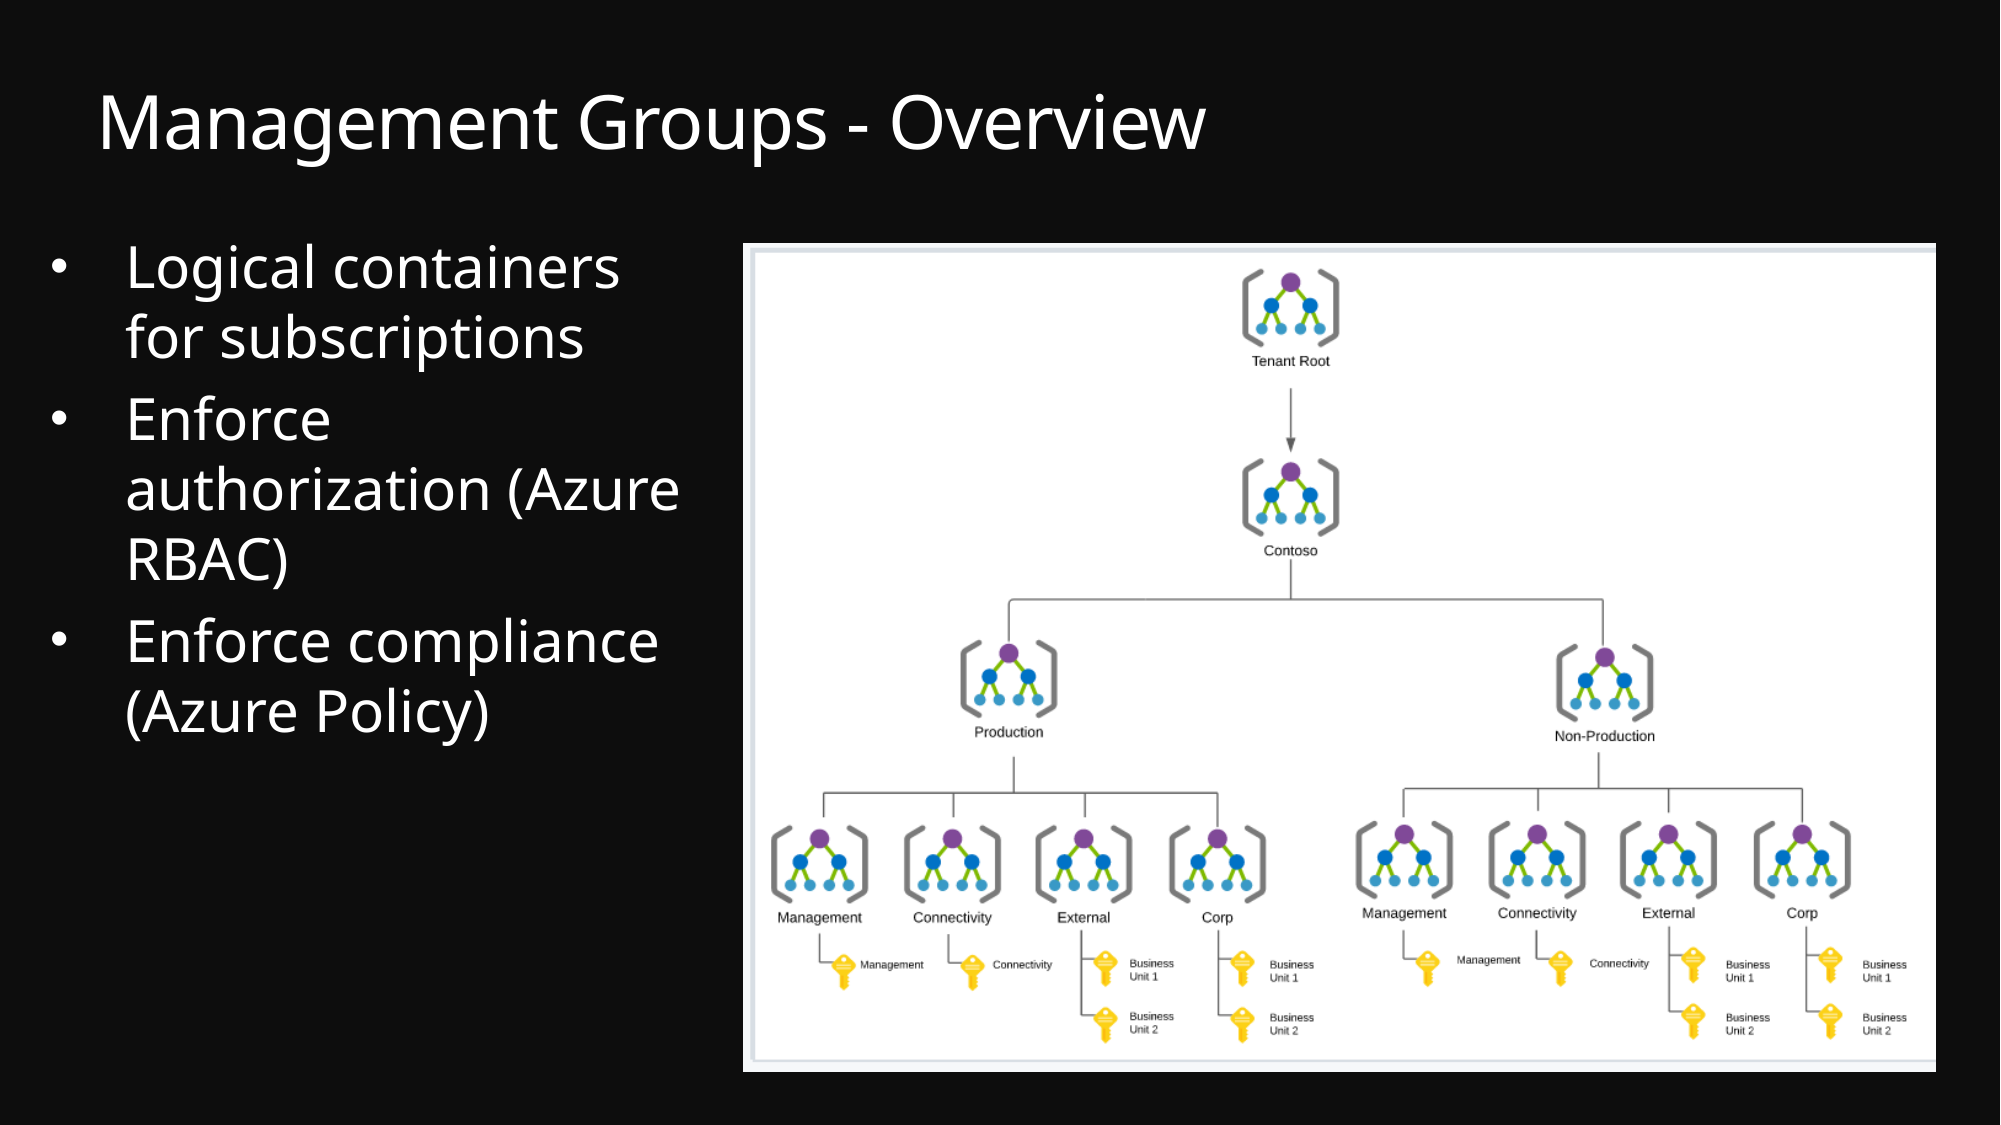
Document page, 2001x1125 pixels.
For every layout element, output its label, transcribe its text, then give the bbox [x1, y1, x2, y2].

list Logical containers for subscriptions Enforce authorization (Azure RBAC) Enforce compliance (Azure Policy) [49, 230, 691, 853]
picture [743, 243, 1936, 1072]
title Management Groups - Overview [96, 75, 1904, 166]
